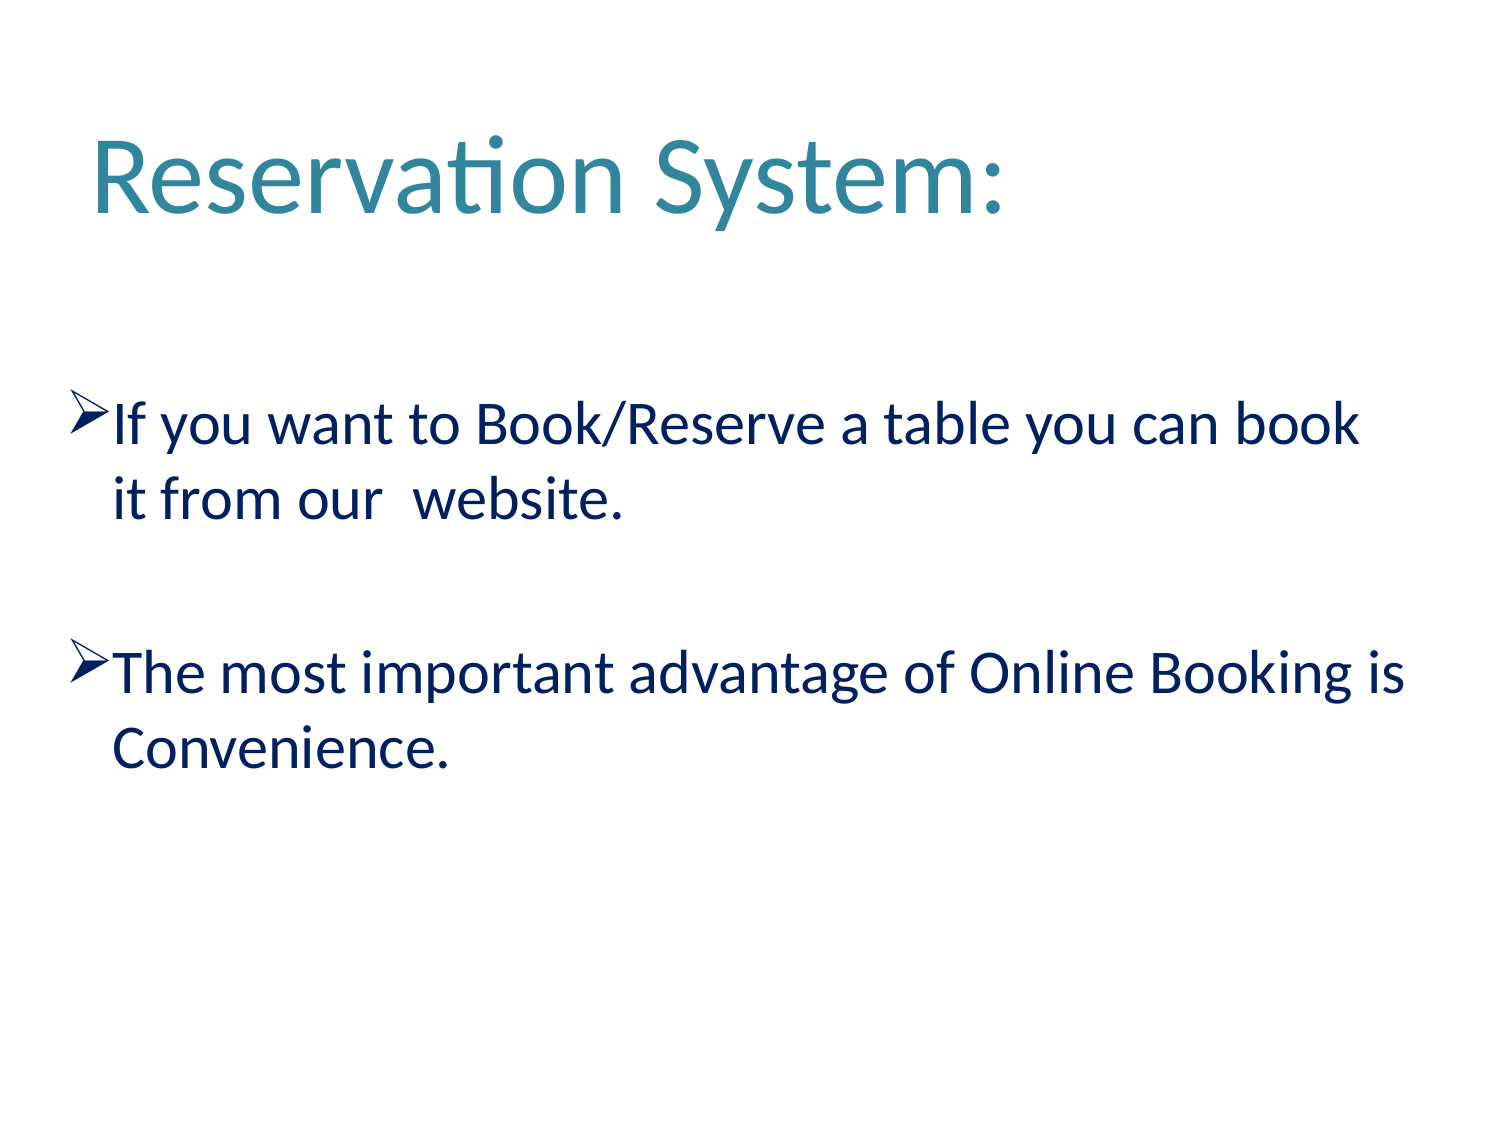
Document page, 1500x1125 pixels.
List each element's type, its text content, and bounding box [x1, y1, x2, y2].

list If you want to Book/Reserve a table you can book it from our website. The most important advantage of Online Booking is Convenience. [50, 375, 1425, 1013]
title Reservation System: [75, 75, 1425, 263]
